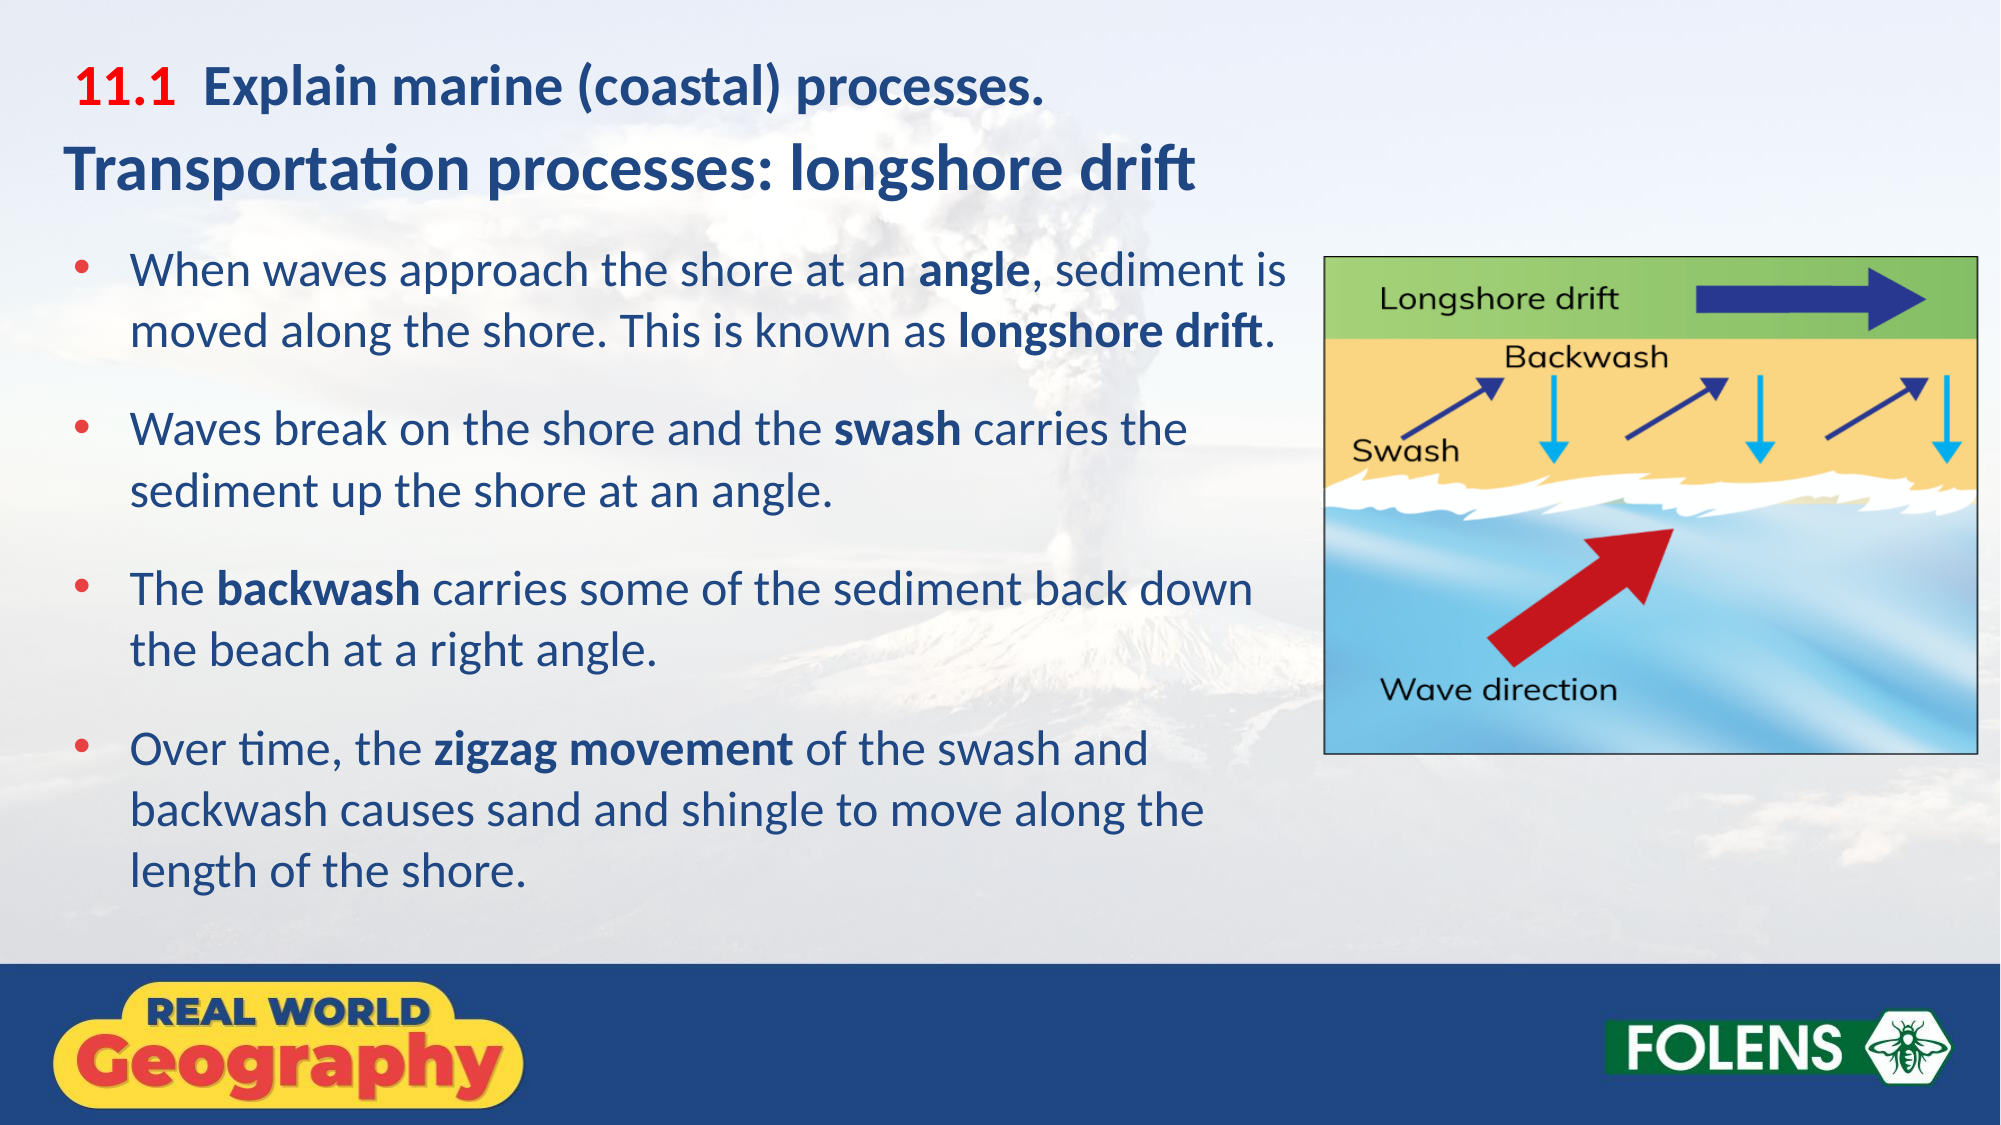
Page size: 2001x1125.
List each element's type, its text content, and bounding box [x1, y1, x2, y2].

picture [0, 0, 2001, 1125]
text_box 11.1 Explain marine (coastal) processes. [58, 40, 1074, 125]
text_box Transportation processes: longshore drift [48, 125, 1774, 228]
text_box When waves approach the shore at an angle, sediment is moved along the shore. This is known as longshore drift. Waves break on the shore and the swash carries the sediment up the shore at an angle. The backwash carries some of the sediment back down the beach at a right angle. Over time, the zigzag movement of the swash and backwash causes sand and shingle to move along the length of the shore. [58, 227, 1303, 854]
